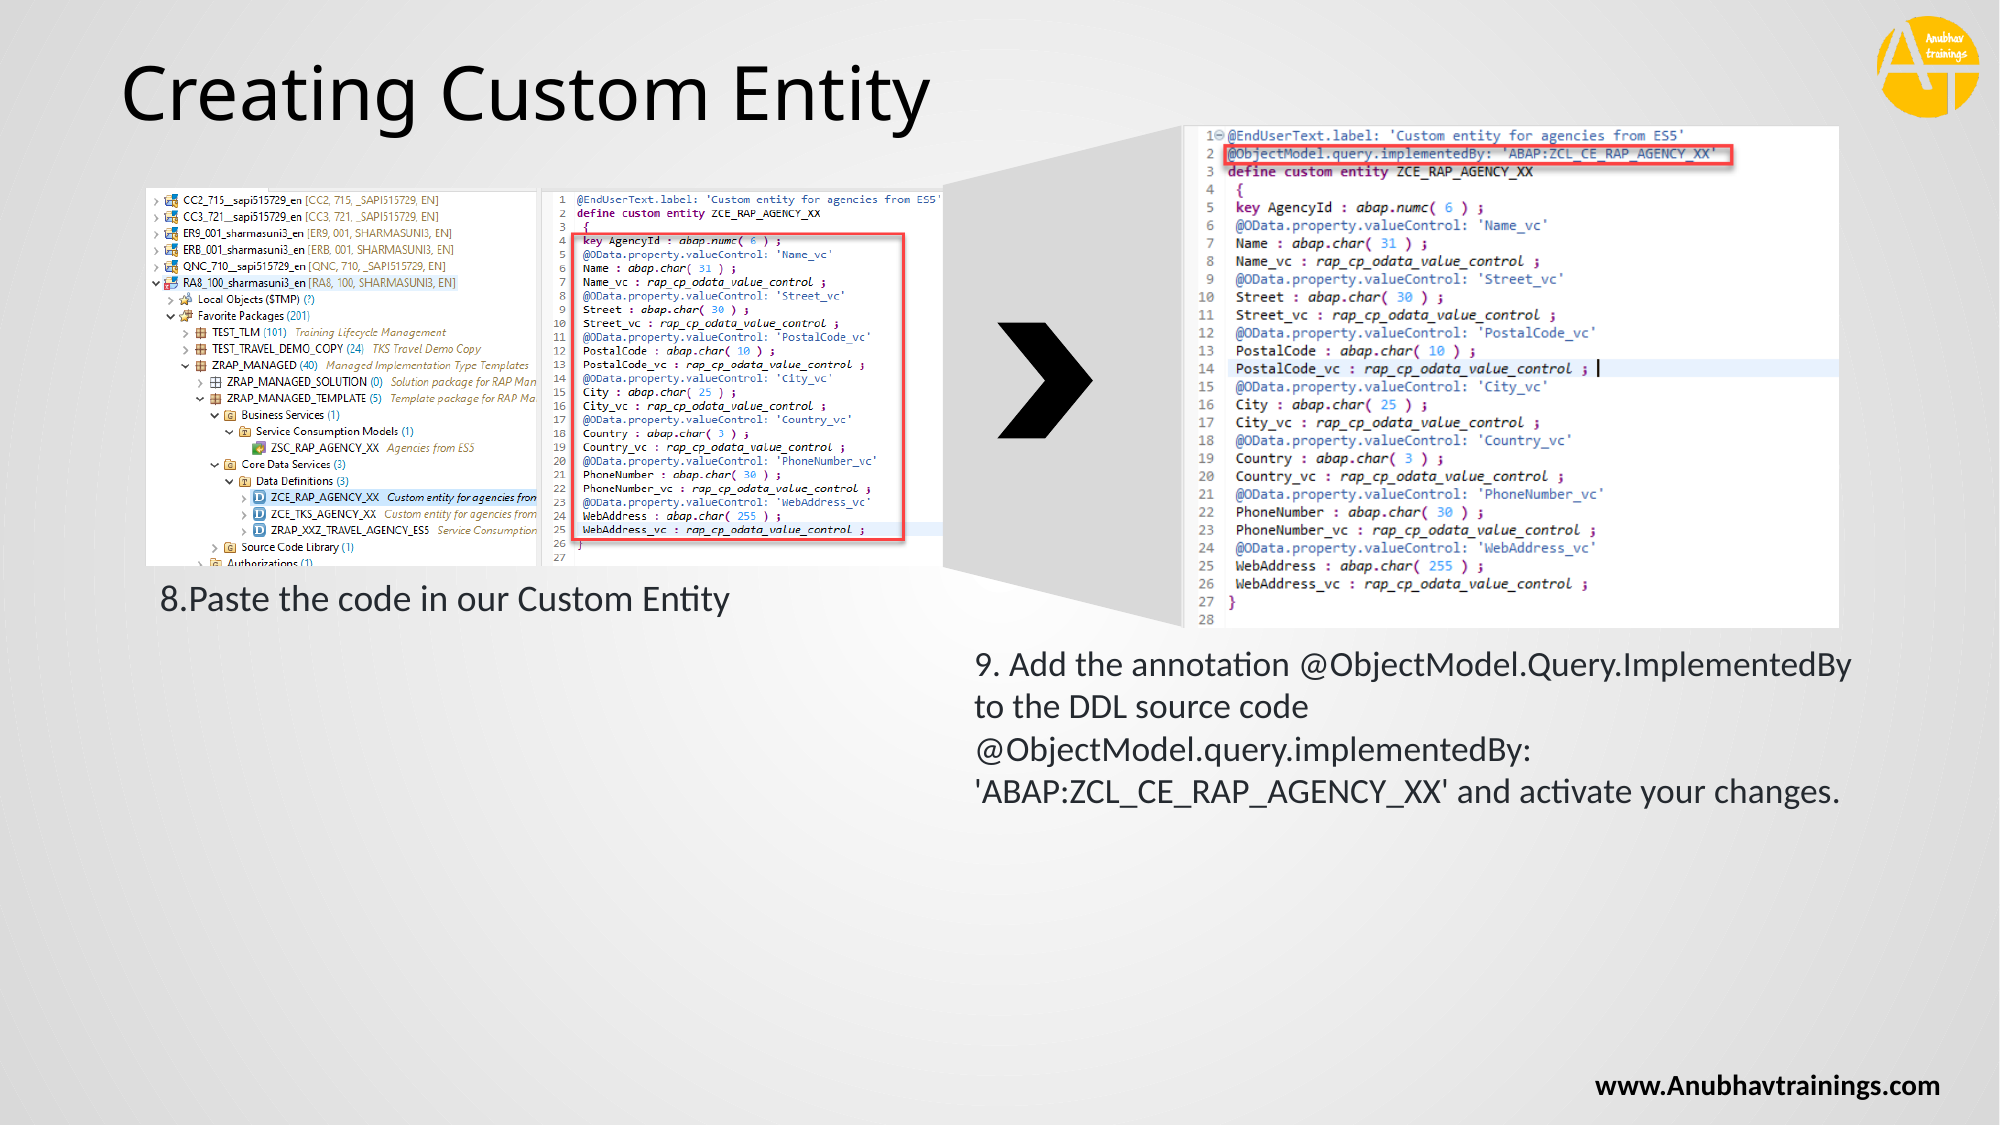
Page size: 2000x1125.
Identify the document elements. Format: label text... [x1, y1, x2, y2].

text_box 9. Add the annotation @ObjectModel.Query.ImplementedBy to the DDL source code @ObjectModel.query.implementedBy: 'ABAP:ZCL_CE_RAP_AGENCY_XX' and activate your changes. [959, 633, 1921, 819]
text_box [145, 125, 1839, 628]
footer www.Anubhavtrainings.com [1543, 1054, 1994, 1114]
picture [1866, 9, 1985, 126]
title Creating Custom Entity [99, 32, 1900, 149]
